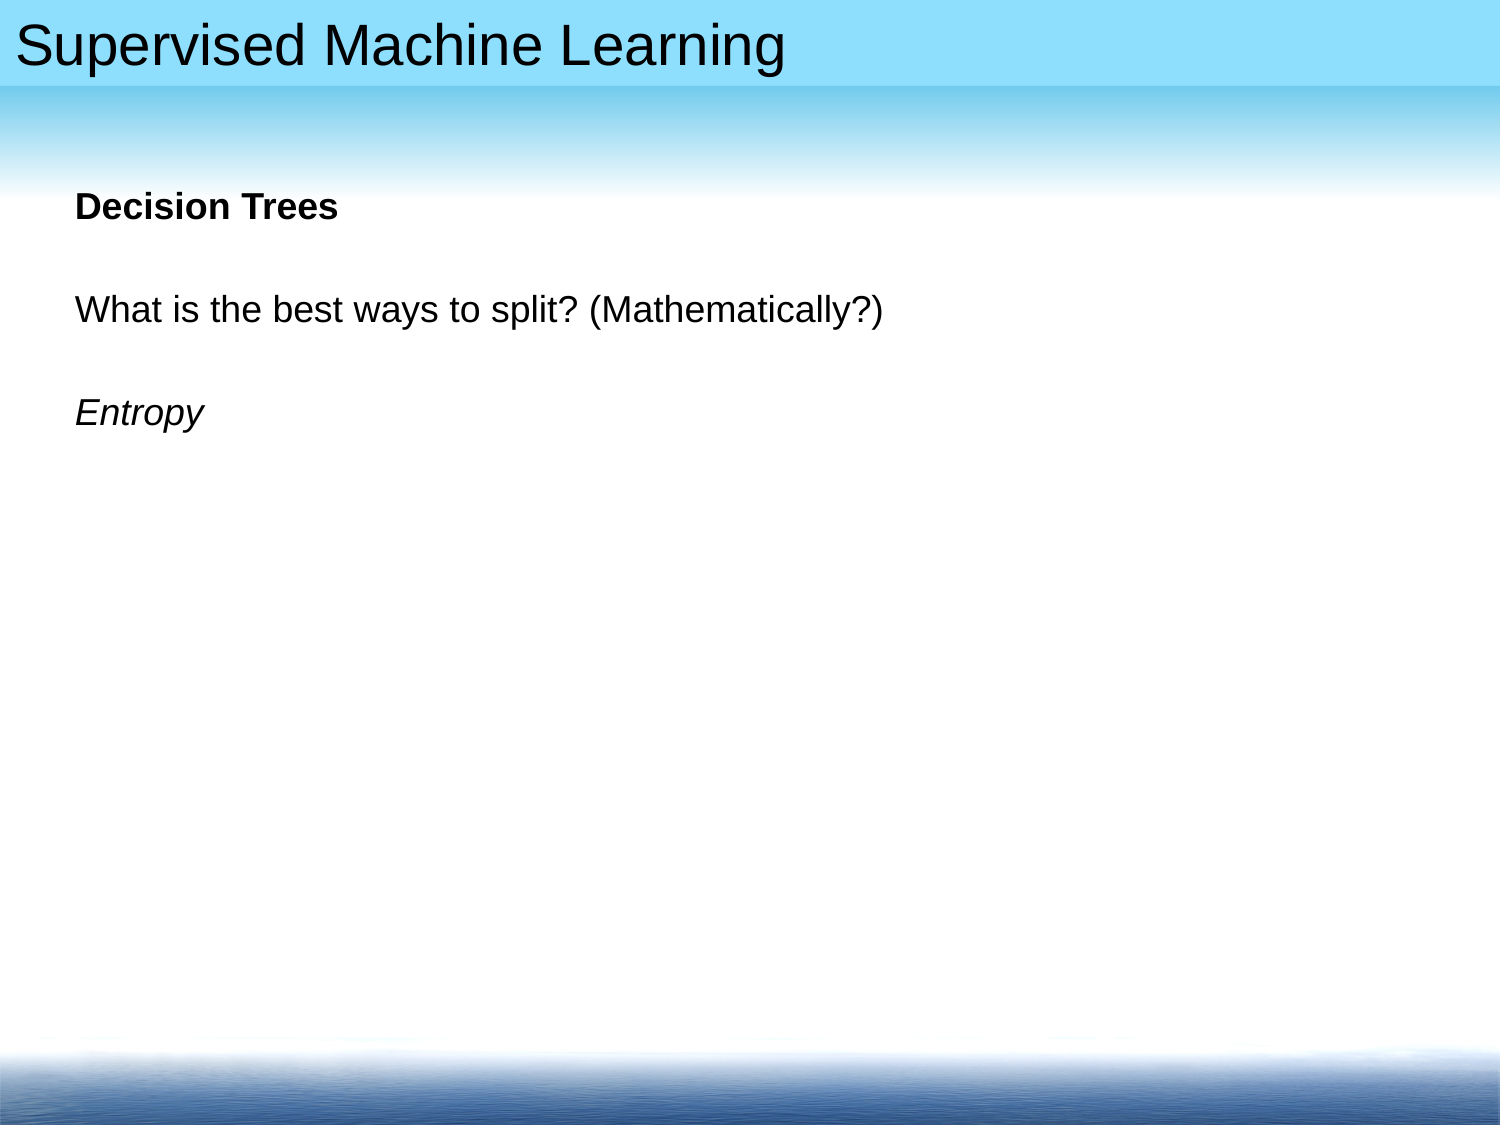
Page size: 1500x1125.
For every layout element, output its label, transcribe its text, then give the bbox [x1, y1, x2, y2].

text_box Decision Trees What is the best ways to split? (Mathematically?) Entropy [59, 174, 1410, 602]
picture [0, 1037, 1500, 1125]
